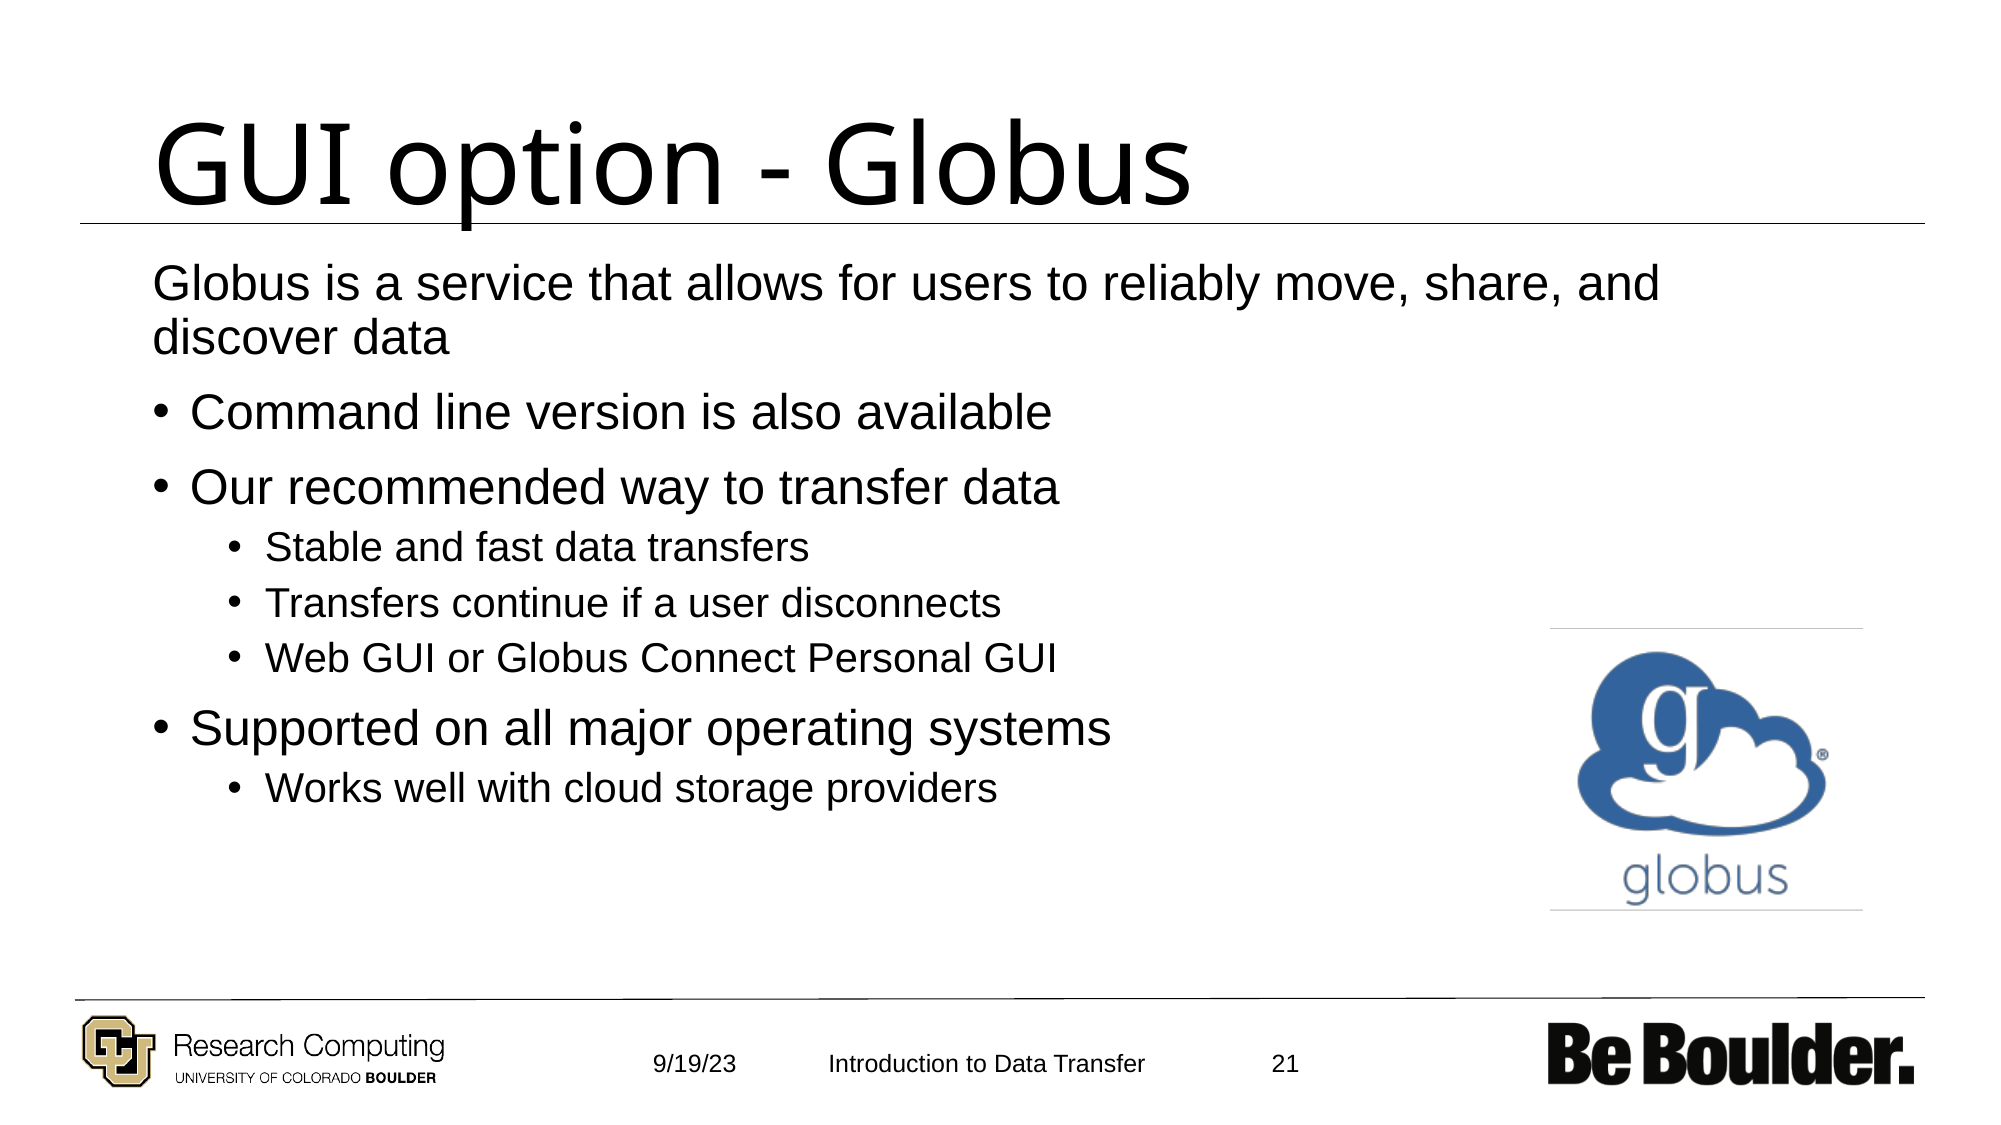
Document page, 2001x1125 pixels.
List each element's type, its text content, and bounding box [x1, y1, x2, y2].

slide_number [637, 1032, 772, 1093]
title GUI option - Globus [137, 59, 1863, 250]
picture [1549, 613, 1863, 927]
list Globus is a service that allows for users to reliably move, share, and discover data Command line version is also available Our recommended way to transfer data Stable and fast data transfers Transfers continue if a user disconnects Web GUI or Globus Connect Personal GUI Supported on all major operating systems Works well with cloud storage providers [137, 250, 1863, 977]
picture [81, 1015, 444, 1088]
picture [1524, 1015, 1938, 1088]
slide_number 21 [1202, 1032, 1315, 1093]
footer Introduction to Data Transfer [772, 1032, 1202, 1093]
